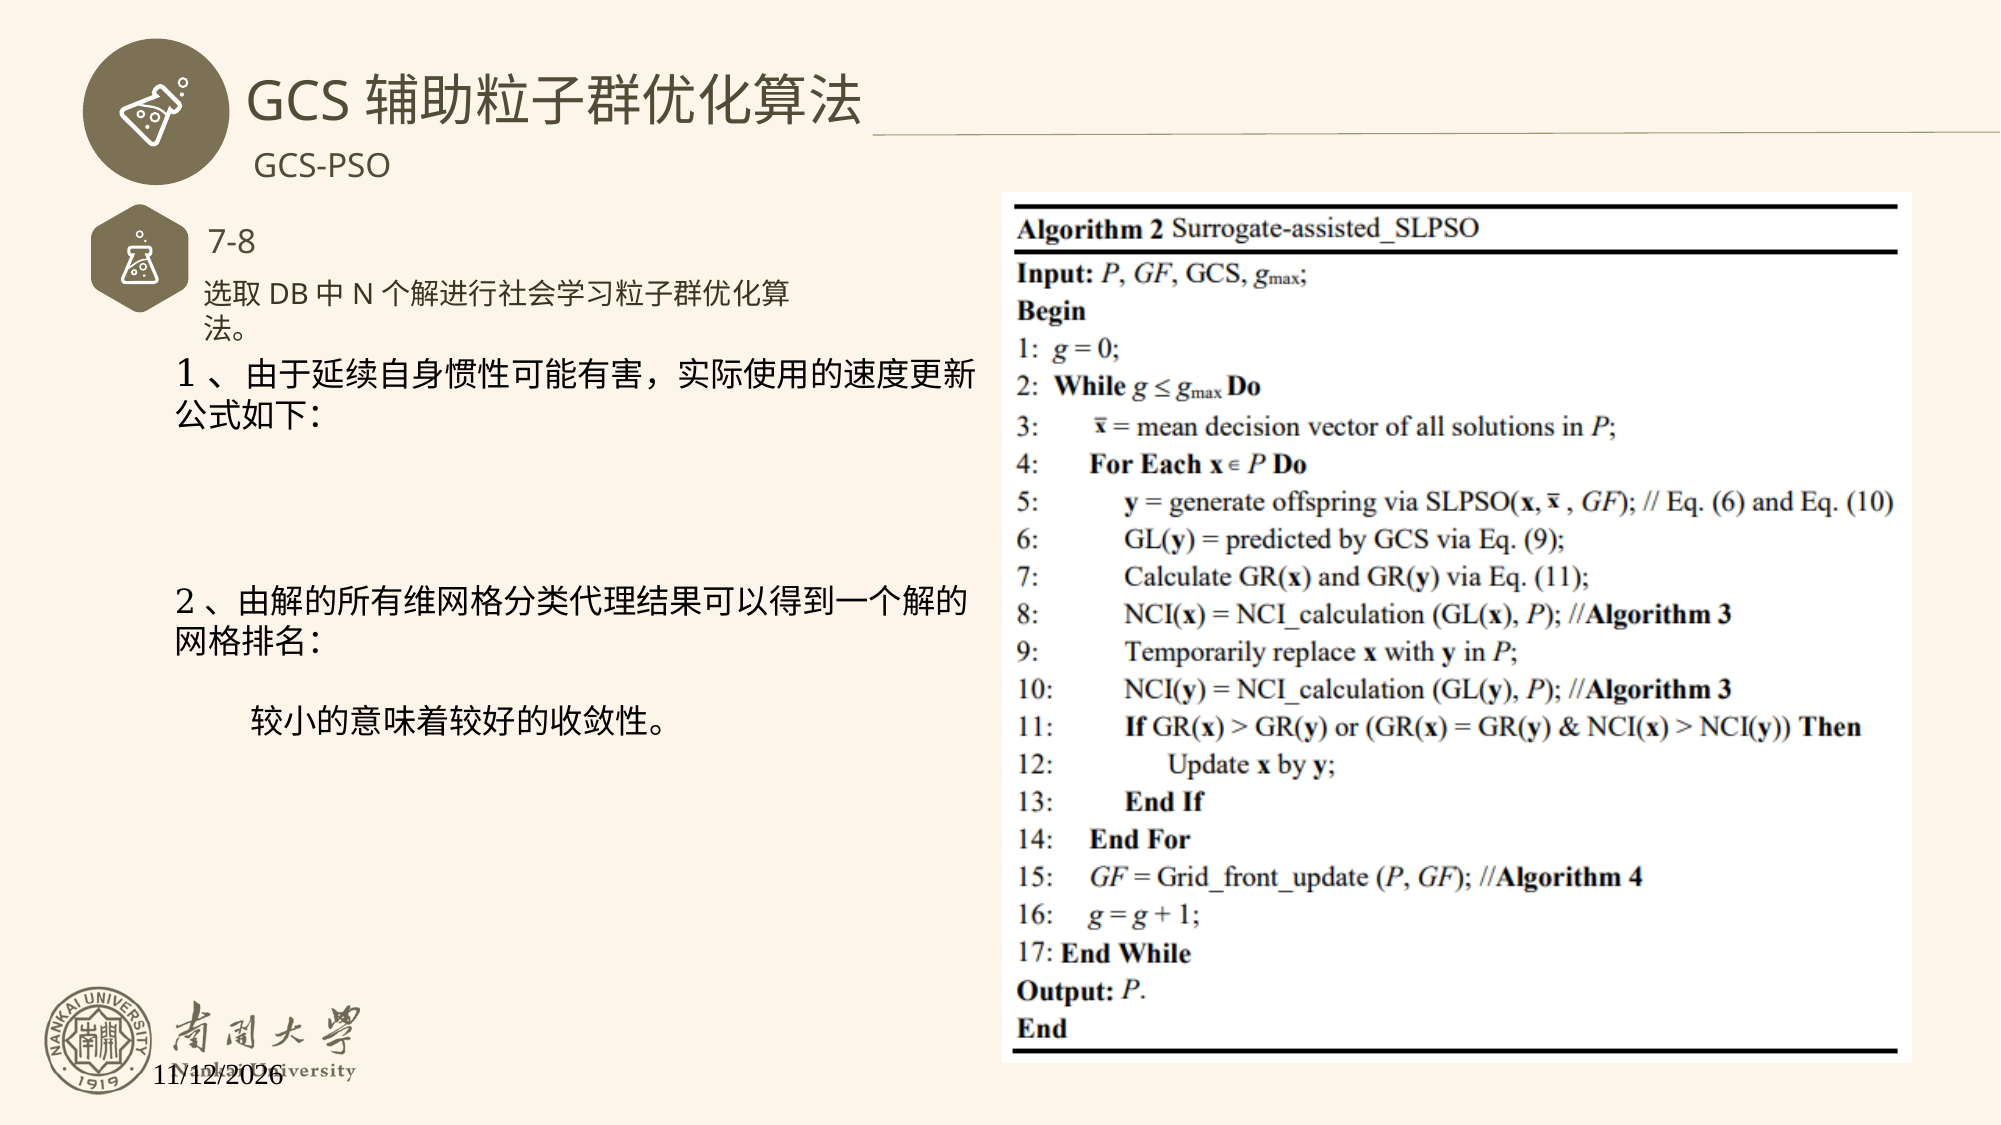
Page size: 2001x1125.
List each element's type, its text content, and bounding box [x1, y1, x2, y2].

text_box GCS-PSO [238, 139, 407, 192]
text_box [90, 203, 190, 314]
picture [1002, 192, 1912, 1063]
text_box GCS辅助粒子群优化算法 [230, 57, 879, 139]
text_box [0, 0, 2000, 1125]
slide_number [137, 1042, 588, 1103]
text_box 7-8 [192, 212, 272, 268]
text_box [114, 238, 165, 290]
text_box [81, 37, 231, 187]
text_box 选取DB中N个解进行社会学习粒子群优化算法。 [188, 267, 827, 353]
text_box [119, 77, 189, 147]
